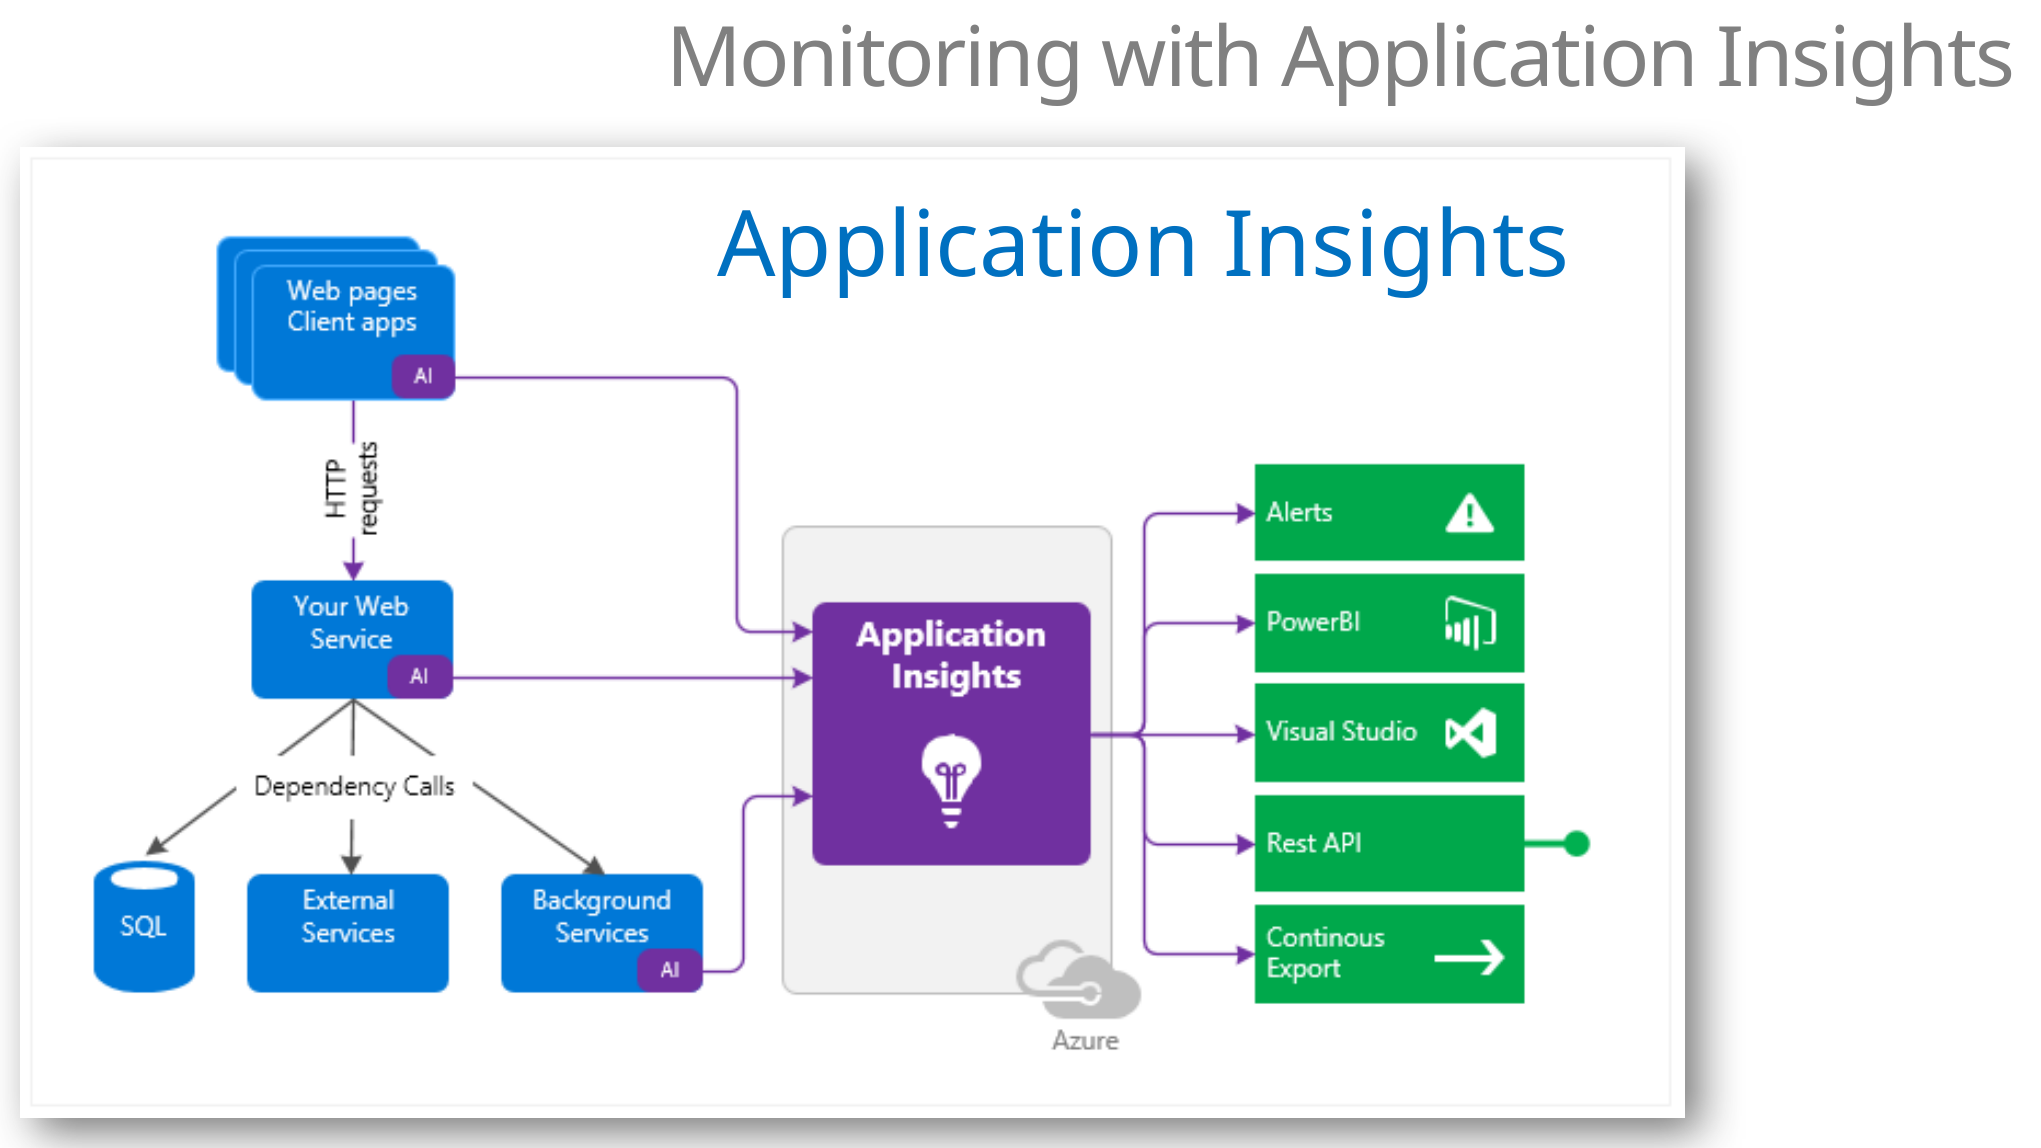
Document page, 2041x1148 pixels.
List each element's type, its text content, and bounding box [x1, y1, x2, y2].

text_box Monitoring with Application Insights [0, 0, 2041, 112]
picture [19, 147, 1685, 1119]
